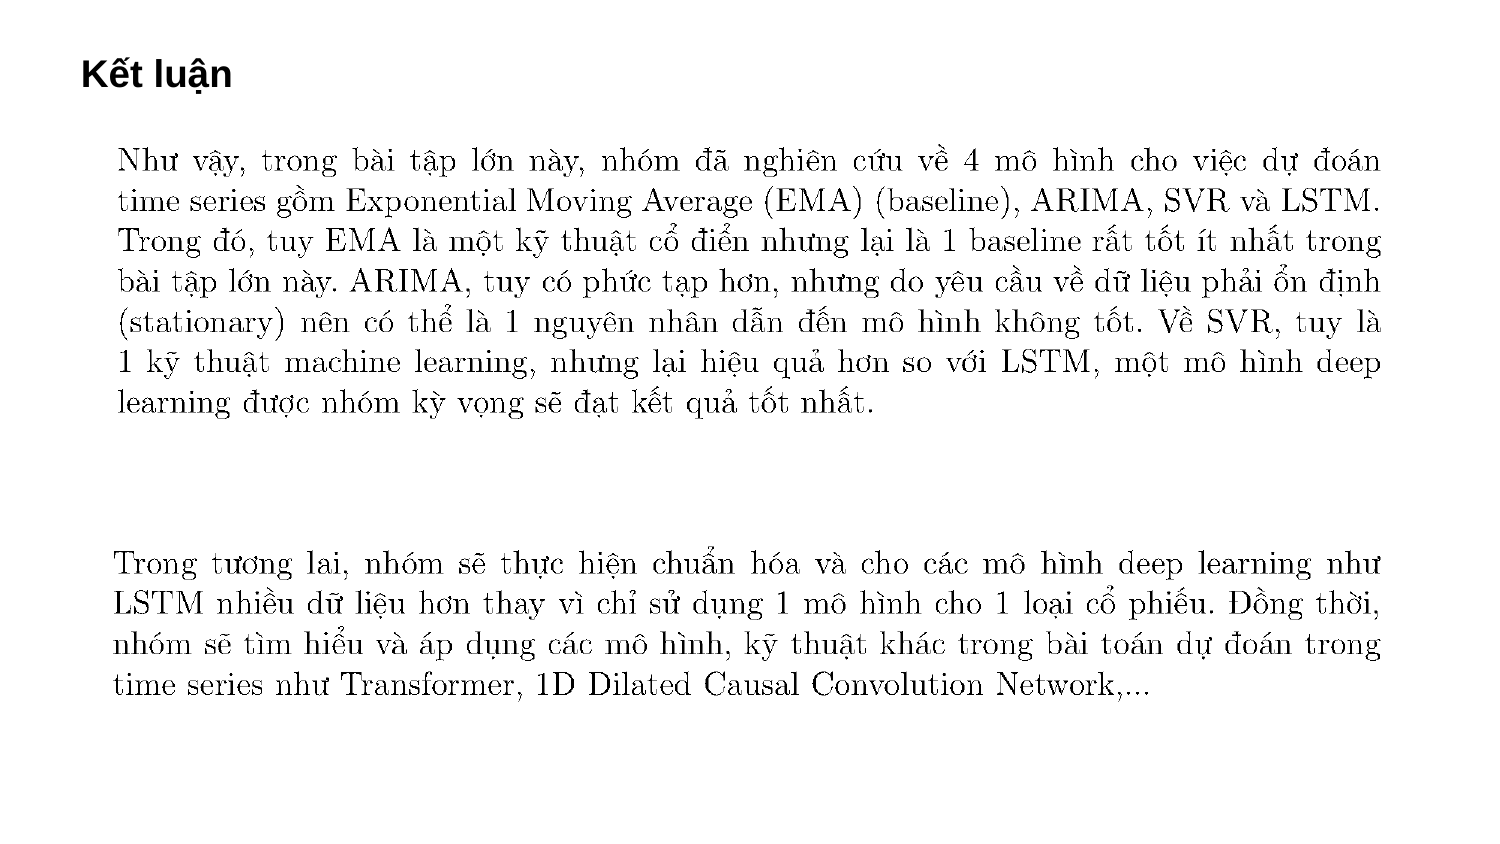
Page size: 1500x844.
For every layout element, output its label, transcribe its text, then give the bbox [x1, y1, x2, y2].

text_box Kết luận [65, 34, 558, 111]
picture [109, 140, 1391, 423]
picture [109, 542, 1391, 706]
